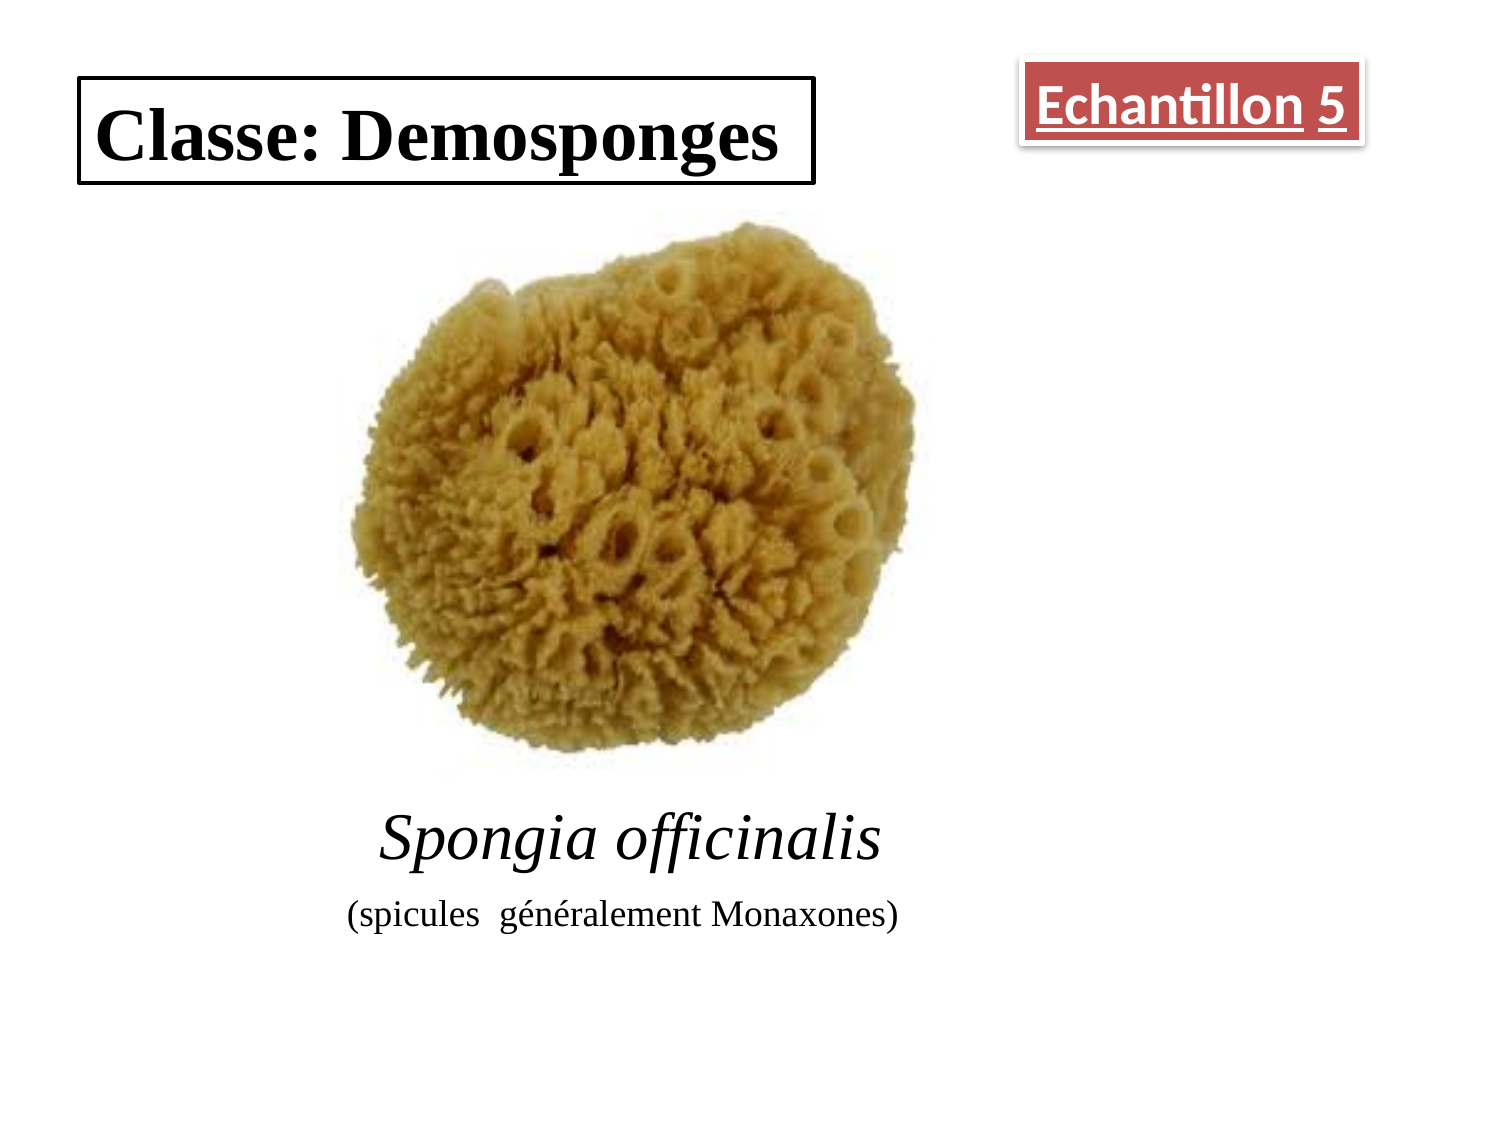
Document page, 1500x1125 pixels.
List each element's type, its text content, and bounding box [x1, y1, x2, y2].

text_box Classe: Demosponges [77, 76, 816, 185]
picture [339, 210, 931, 779]
text_box (spicules généralement Monaxones) [312, 881, 938, 942]
text_box Echantillon 5 [1019, 55, 1365, 146]
text_box Spongia officinalis [281, 785, 1246, 960]
